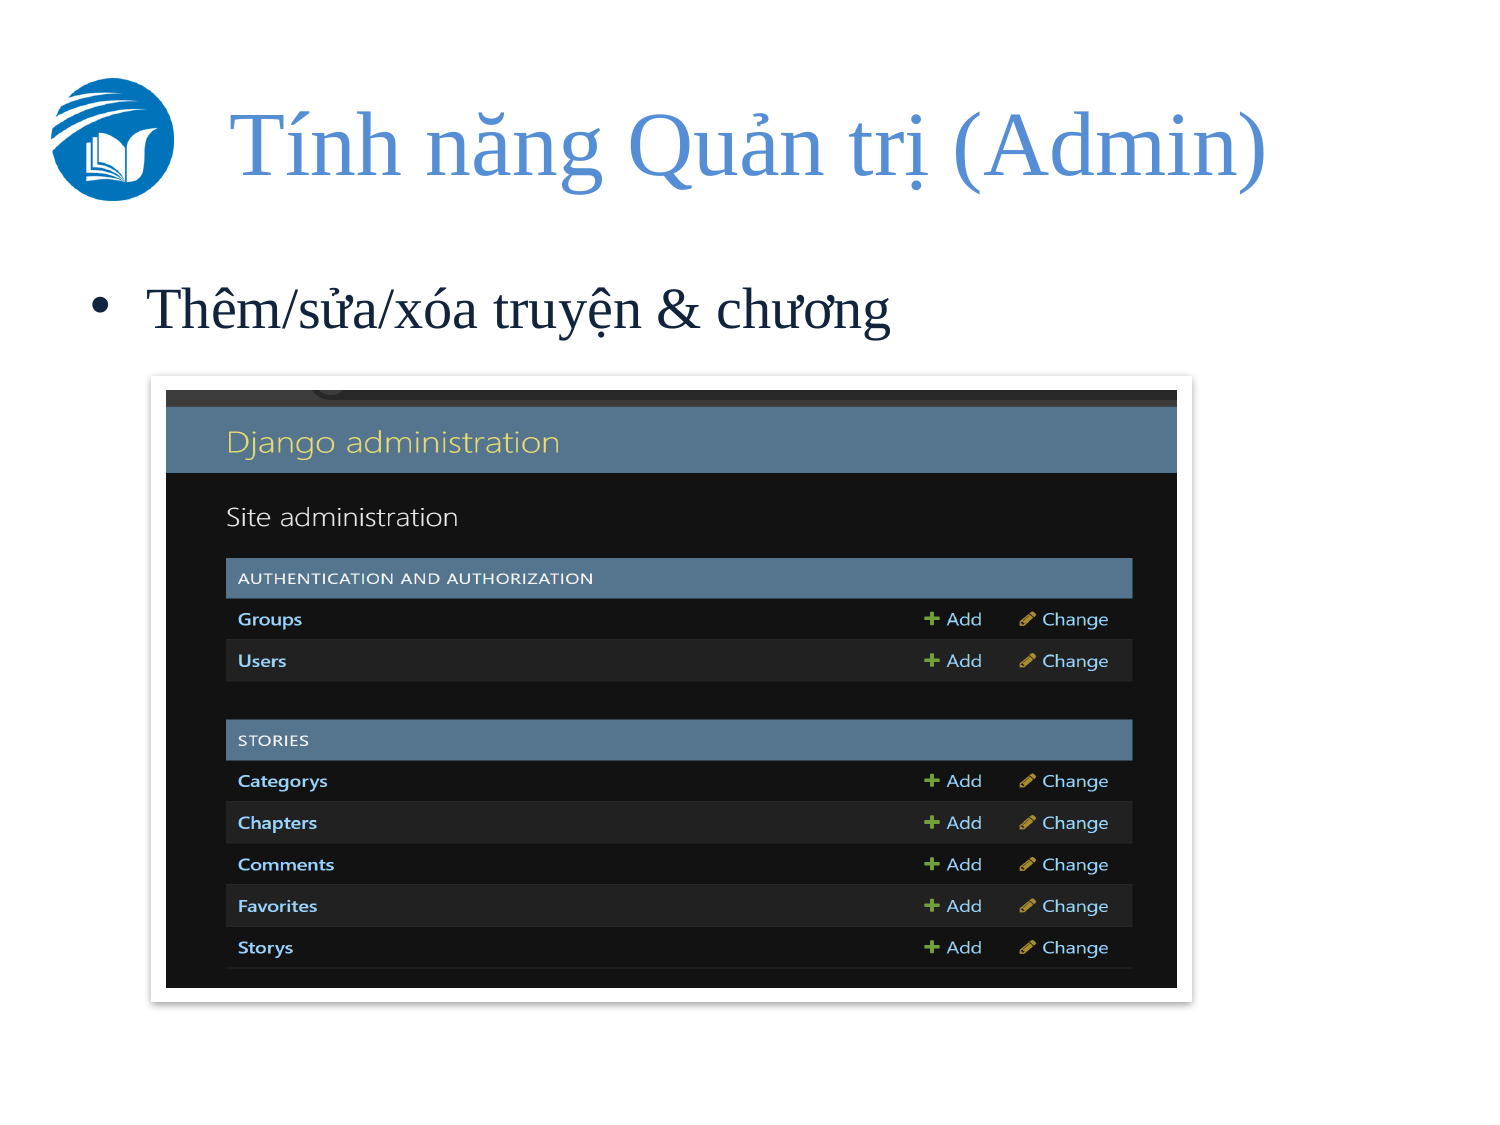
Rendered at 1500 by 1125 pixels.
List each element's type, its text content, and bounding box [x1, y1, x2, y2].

title Tính năng Quản trị (Admin) [75, 45, 1425, 233]
list Thêm/sửa/xóa truyện & chương [75, 262, 1425, 1005]
picture [165, 389, 1178, 988]
picture [50, 78, 175, 202]
